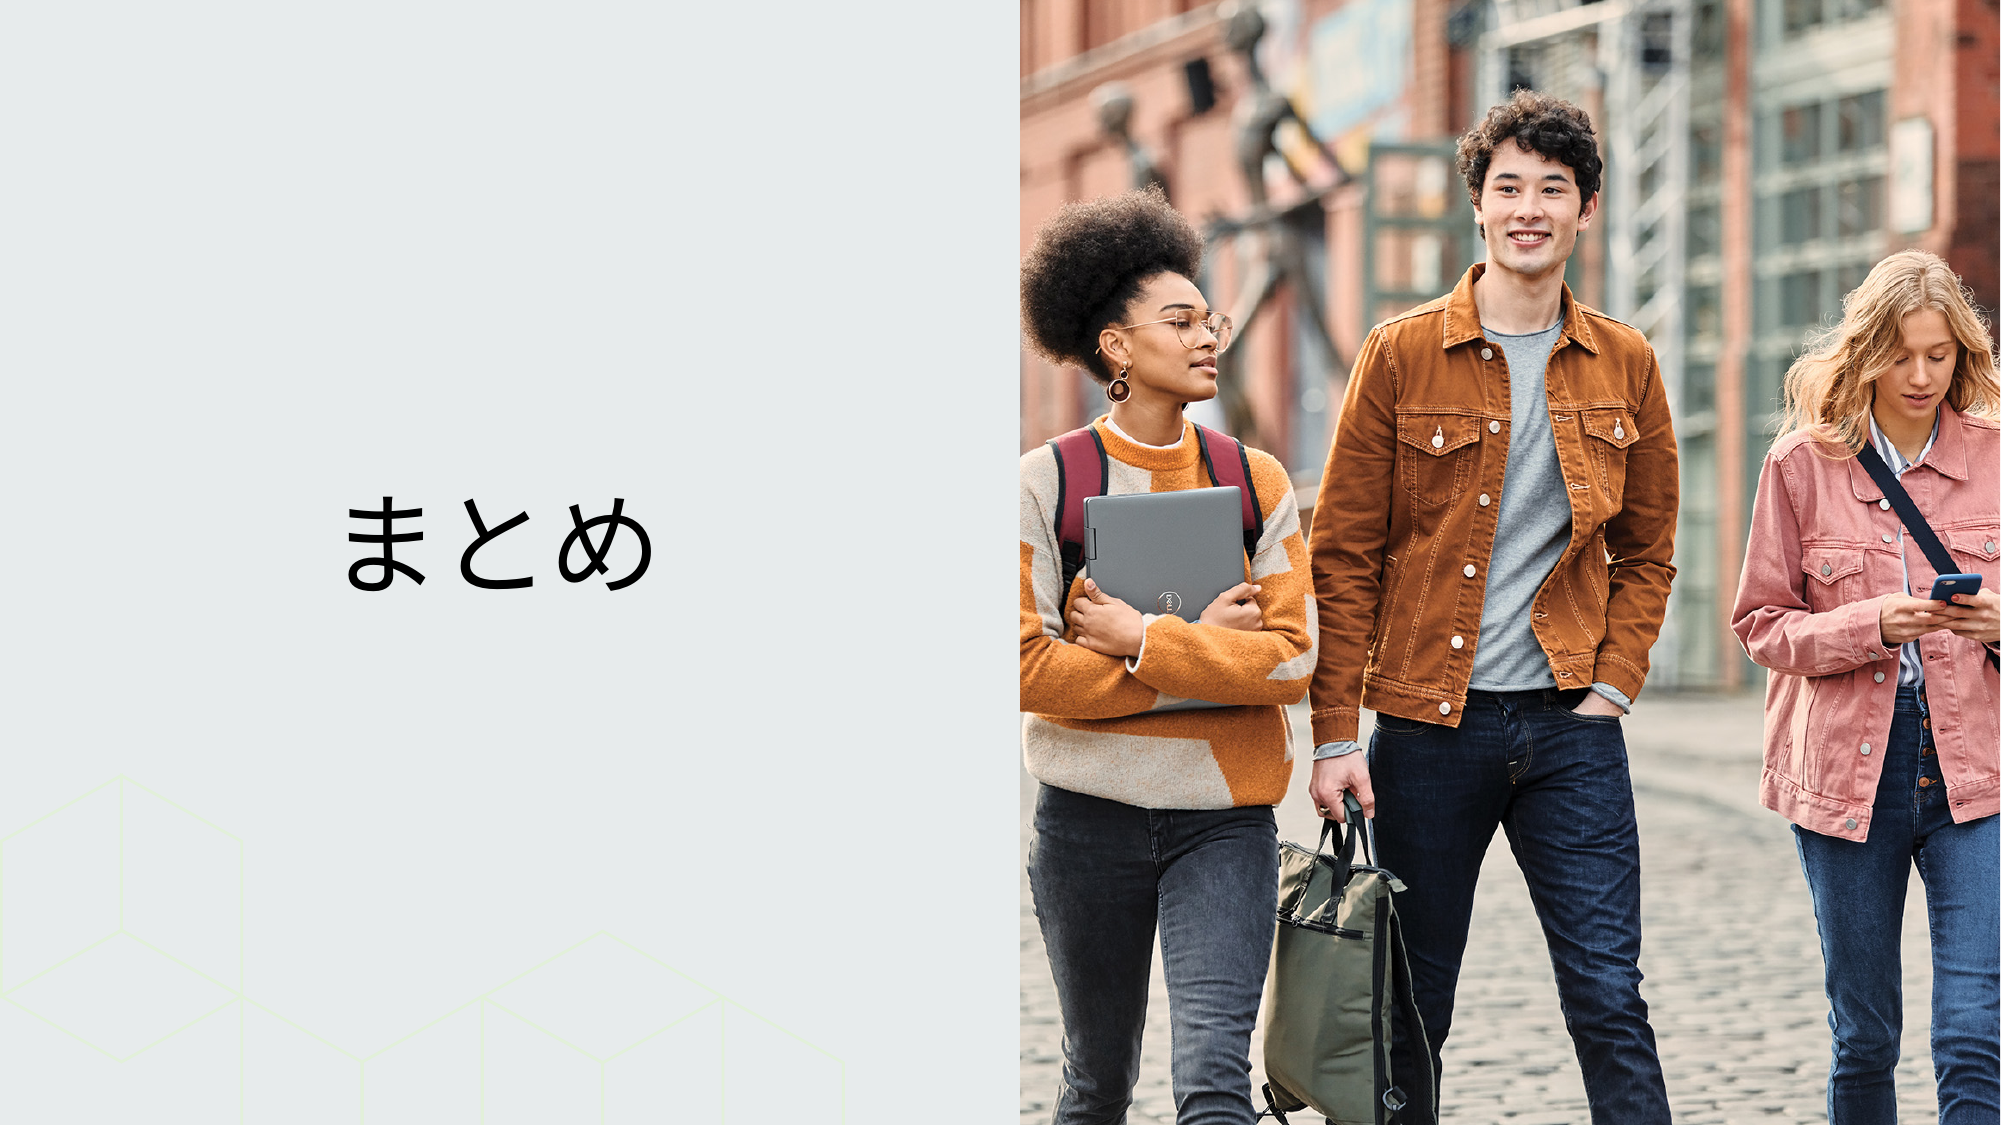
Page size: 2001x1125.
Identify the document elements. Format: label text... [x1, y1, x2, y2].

picture [1020, 0, 2001, 1125]
title まとめ [45, 476, 946, 625]
